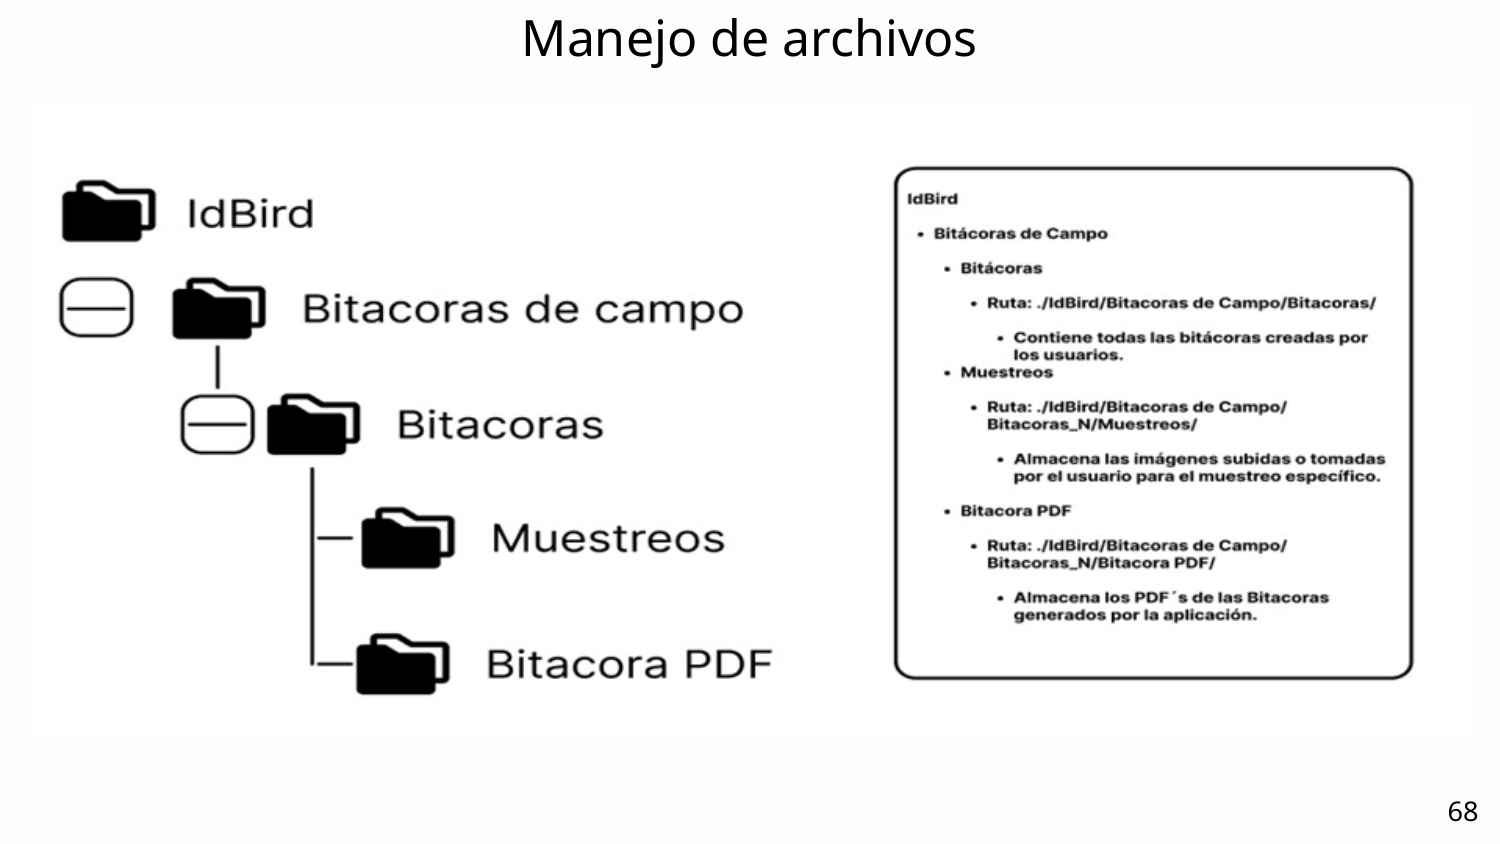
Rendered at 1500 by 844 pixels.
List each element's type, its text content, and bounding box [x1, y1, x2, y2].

title Manejo de archivos [74, 15, 1426, 57]
picture [30, 103, 1470, 741]
slide_number 68 [1403, 779, 1494, 844]
